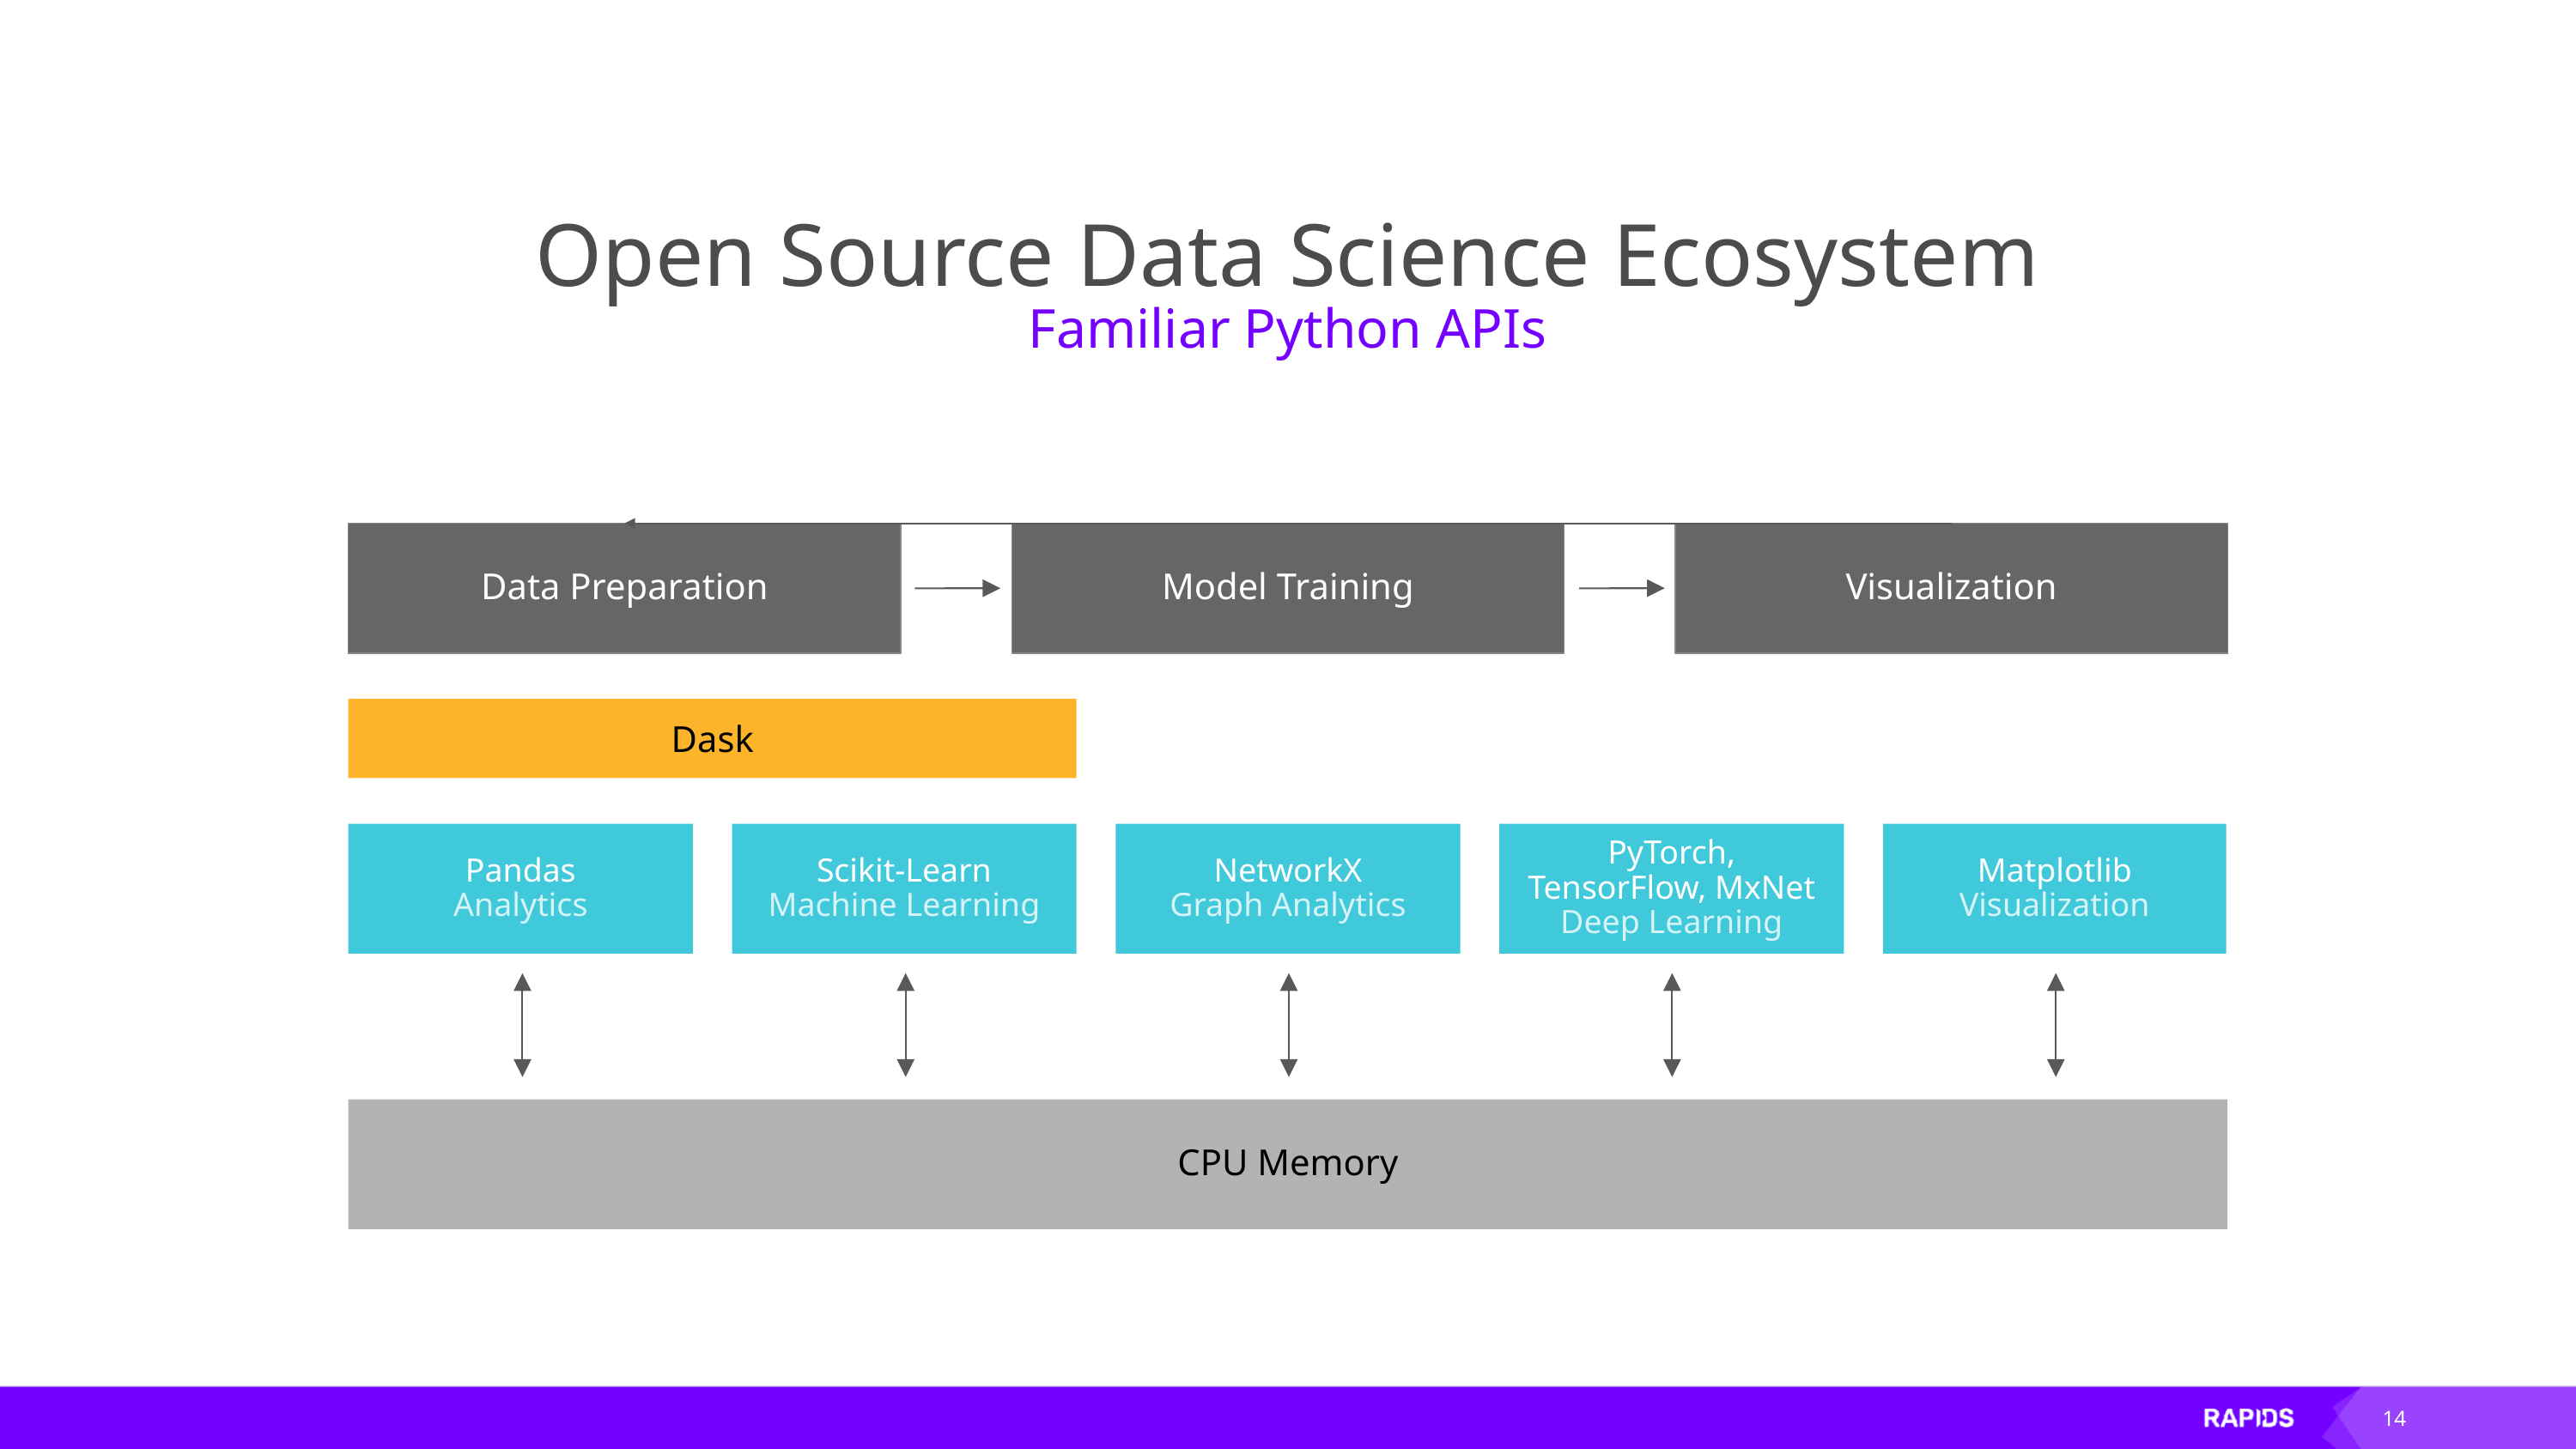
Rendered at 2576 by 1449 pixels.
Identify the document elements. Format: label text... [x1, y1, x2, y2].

text_box Data Preparation [348, 523, 901, 653]
list Familiar Python APIs [1291, 295, 2459, 419]
text_box NetworkX Graph Analytics [1291, 823, 1461, 954]
text_box Visualization [1674, 523, 2228, 653]
list Familiar Python APIs [117, 295, 1284, 419]
text_box Scikit-Learn Machine Learning [732, 823, 1077, 954]
text_box CPU Memory [348, 1099, 2228, 1229]
title Open Source Data Science Ecosystem [117, 173, 1284, 295]
text_box Dask [348, 699, 1077, 779]
text_box PyTorch, TensorFlow, MxNet Deep Learning [1499, 823, 1844, 954]
text_box NetworkX Graph Analytics [1115, 823, 1284, 954]
text_box Matplotlib Visualization [1883, 823, 2227, 954]
picture [0, 0, 2576, 1449]
text_box Model Training [1291, 524, 1564, 653]
text_box Model Training [1012, 524, 1284, 653]
text_box Pandas Analytics [348, 823, 693, 954]
title Open Source Data Science Ecosystem [1291, 173, 2459, 295]
